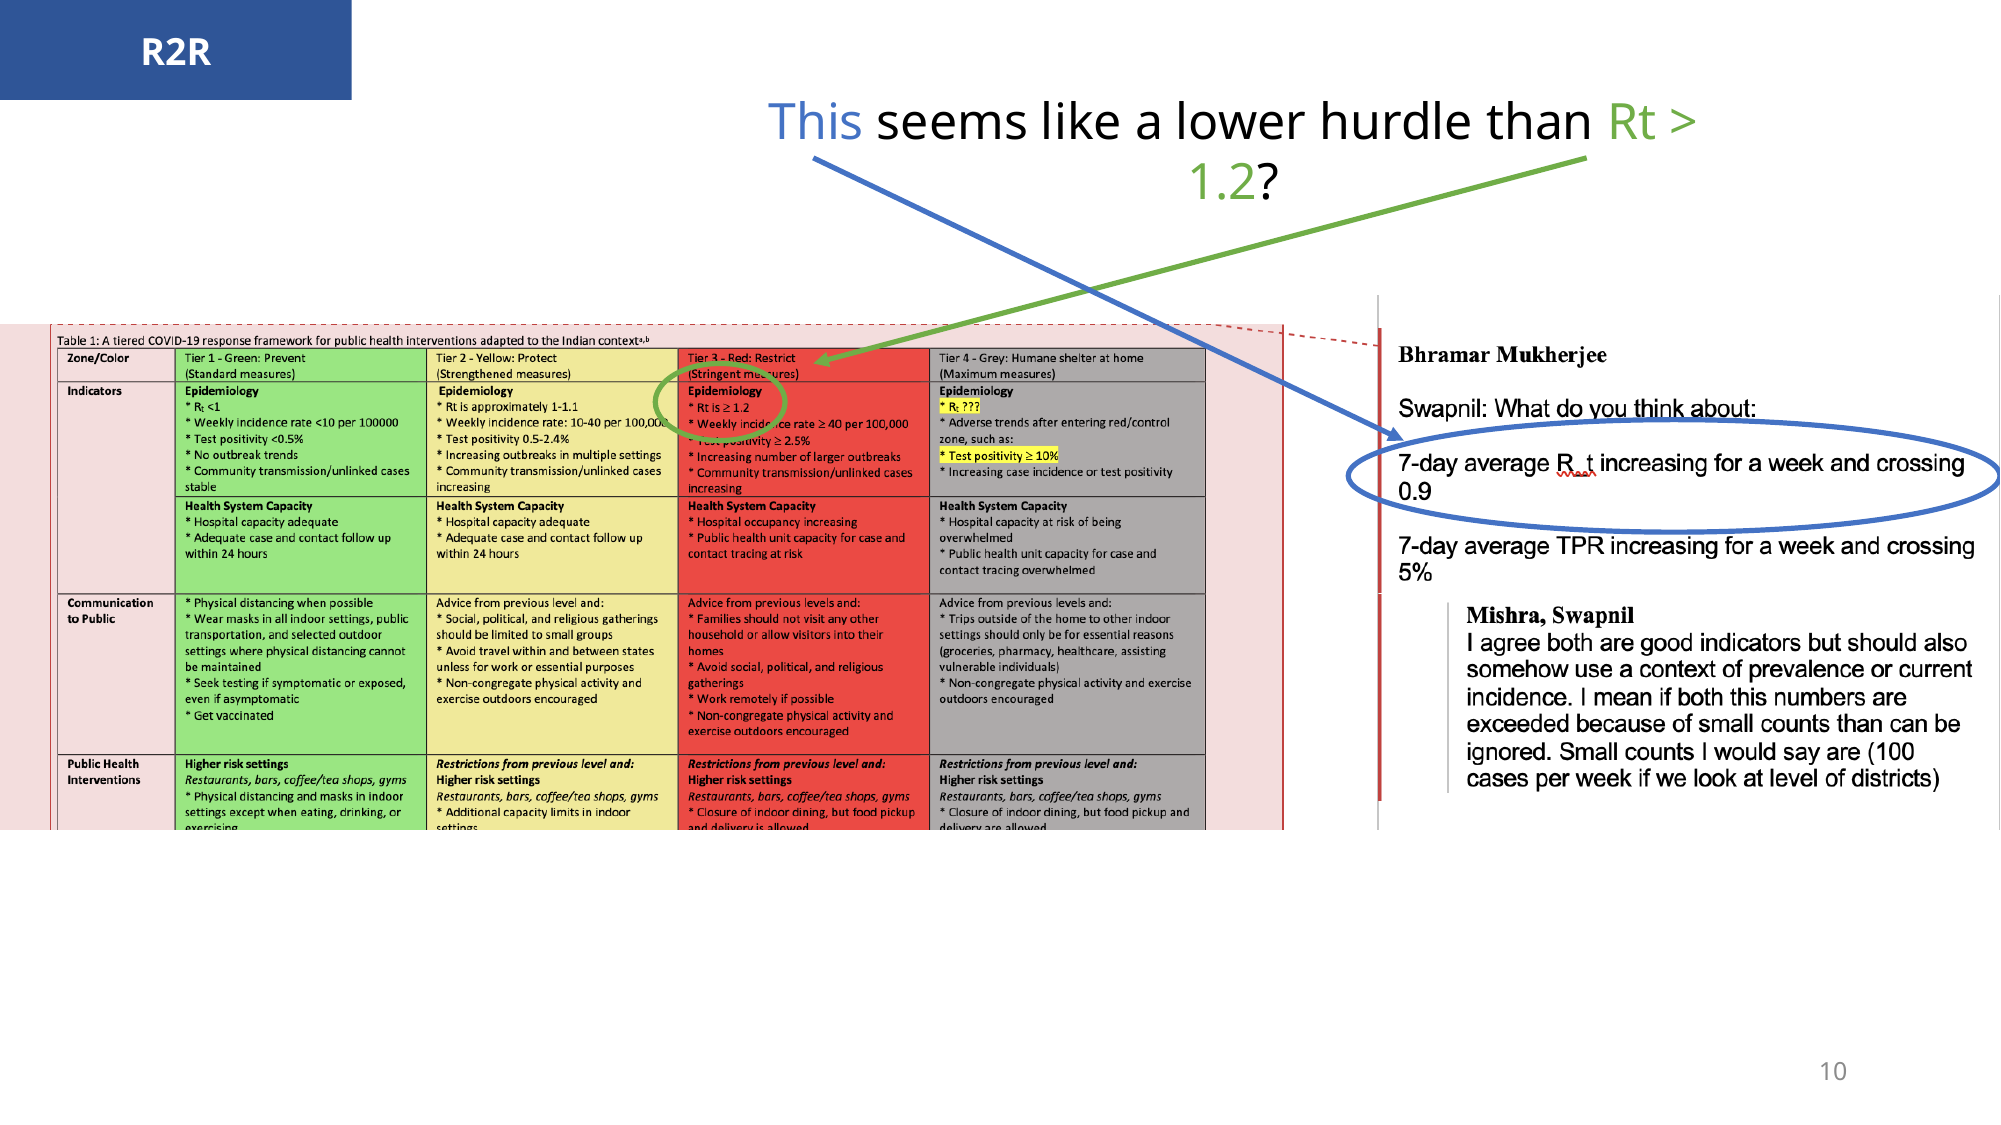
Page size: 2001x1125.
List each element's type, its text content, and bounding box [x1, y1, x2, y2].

text_box This seems like a lower hurdle than Rt > 1.2? [720, 82, 1747, 217]
slide_number 10 [1412, 1042, 1863, 1103]
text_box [813, 157, 1404, 441]
text_box R2R [0, 0, 353, 101]
picture [0, 295, 2000, 830]
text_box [1404, 157, 1587, 364]
